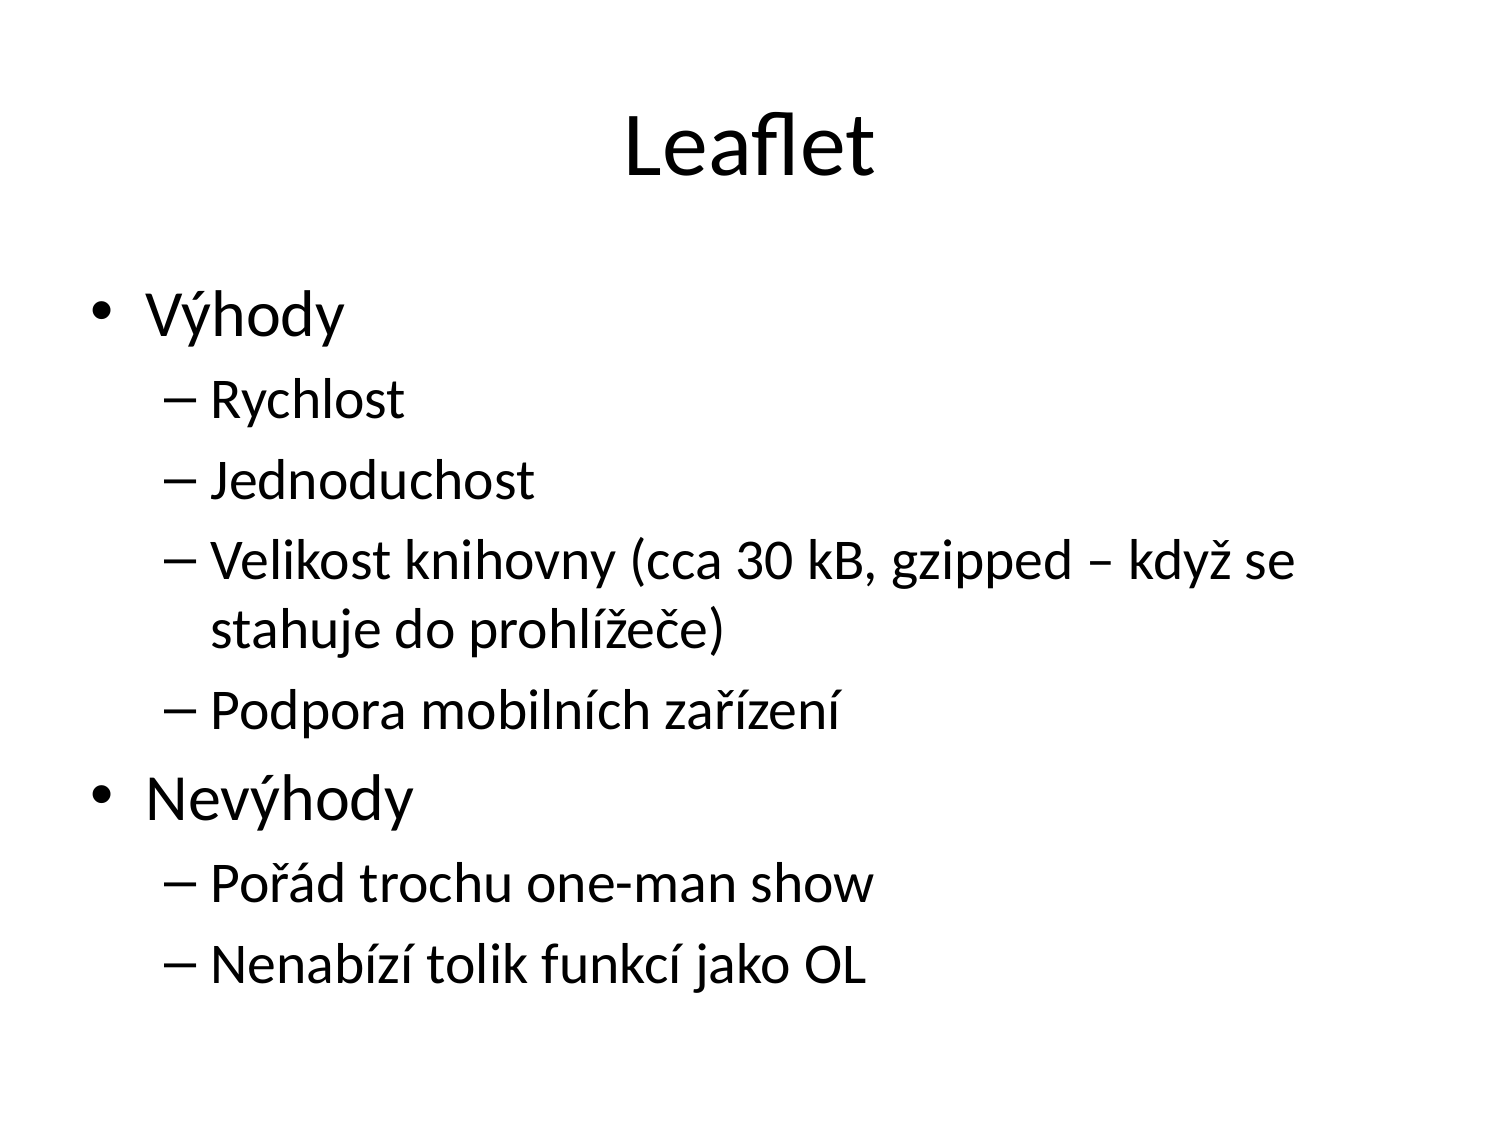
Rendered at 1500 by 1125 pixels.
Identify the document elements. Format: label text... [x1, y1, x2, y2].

list Výhody Rychlost Jednoduchost Velikost knihovny (cca 30 kB, gzipped – když se stahuje do prohlížeče) Podpora mobilních zařízení Nevýhody Pořád trochu one-man show Nenabízí tolik funkcí jako OL [75, 262, 1425, 1005]
title Leaflet [75, 45, 1425, 233]
